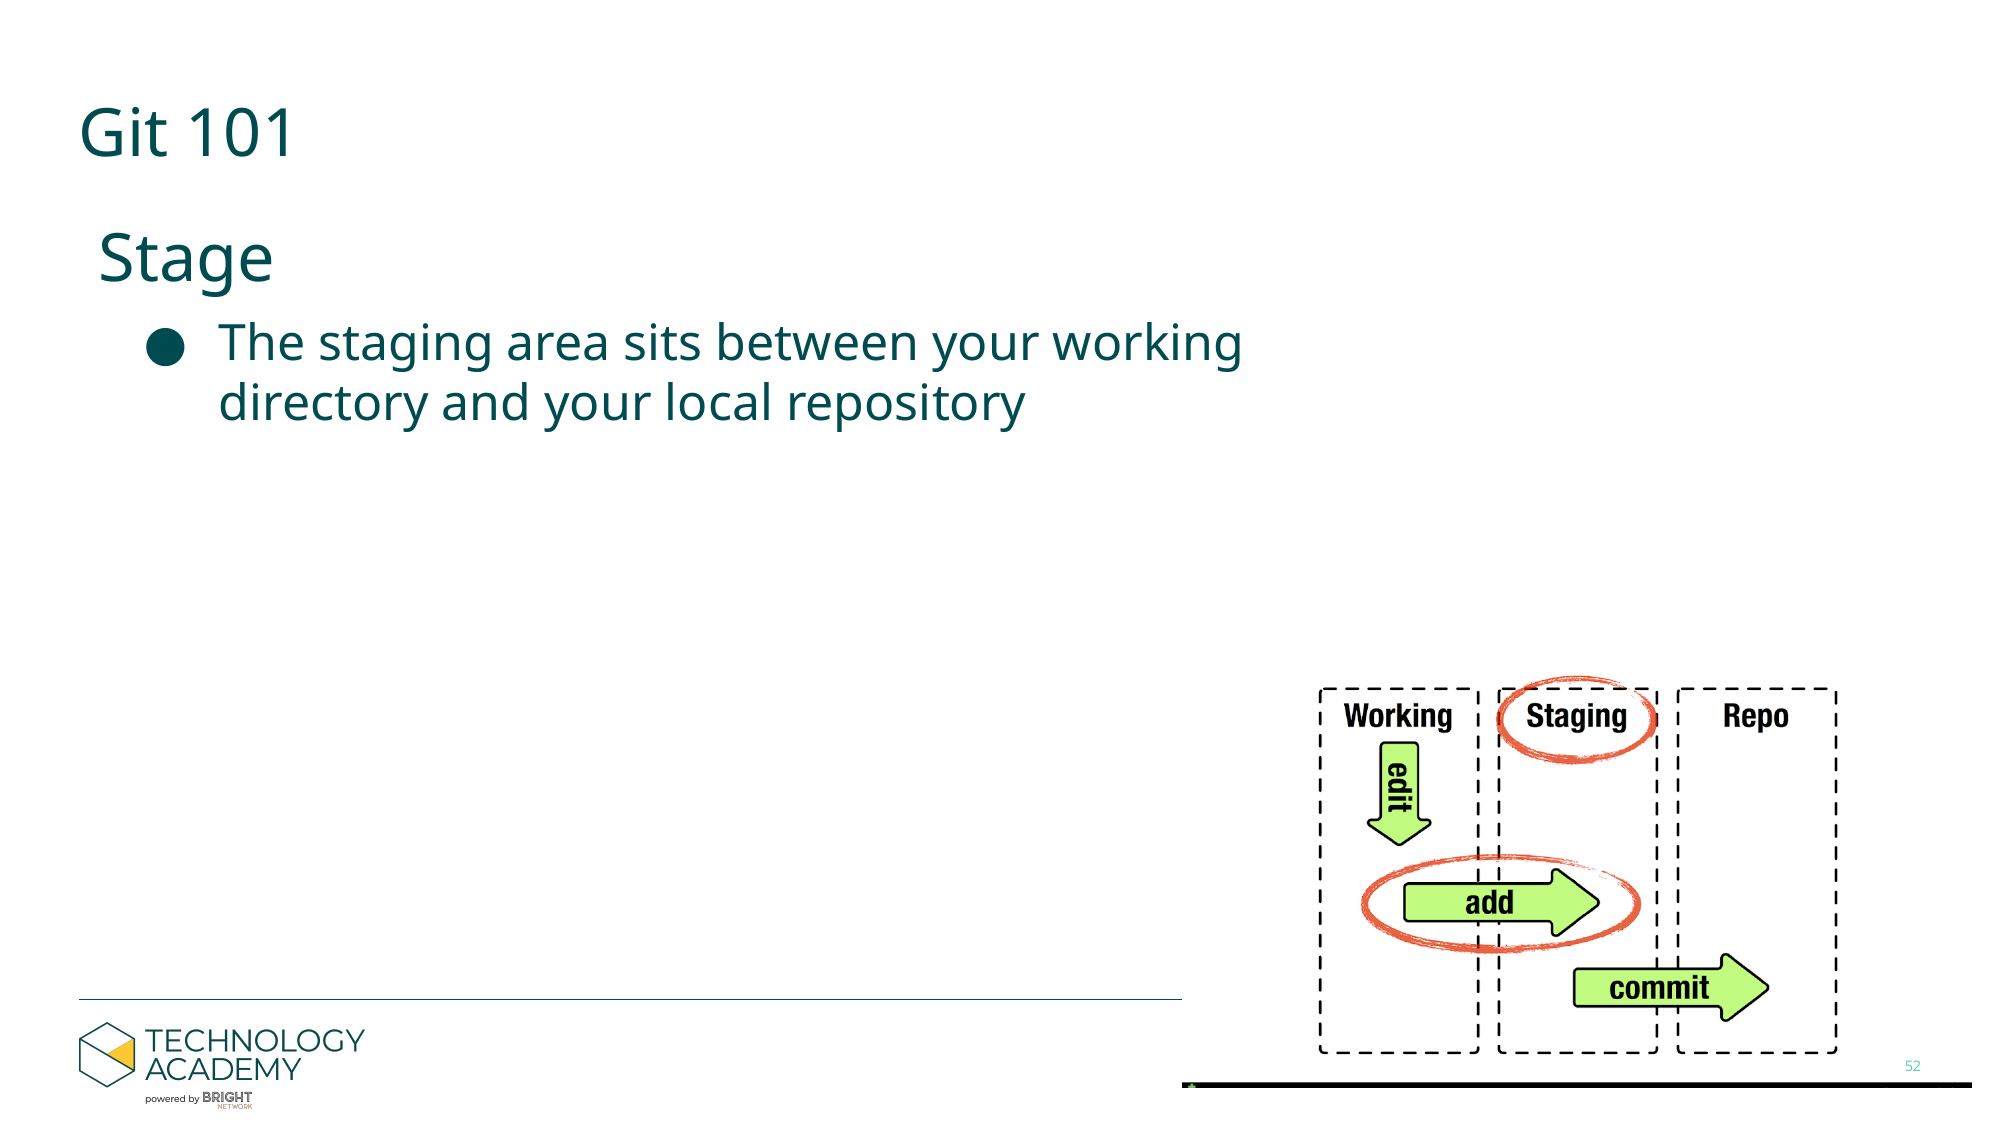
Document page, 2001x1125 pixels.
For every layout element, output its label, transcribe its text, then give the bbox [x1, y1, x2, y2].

picture [1181, 672, 1973, 1088]
title Stage [98, 214, 1914, 286]
picture [79, 1022, 365, 1109]
title Git 101 [78, 90, 1922, 171]
text_box The staging area sits between your working directory and your local repository [98, 290, 1456, 644]
